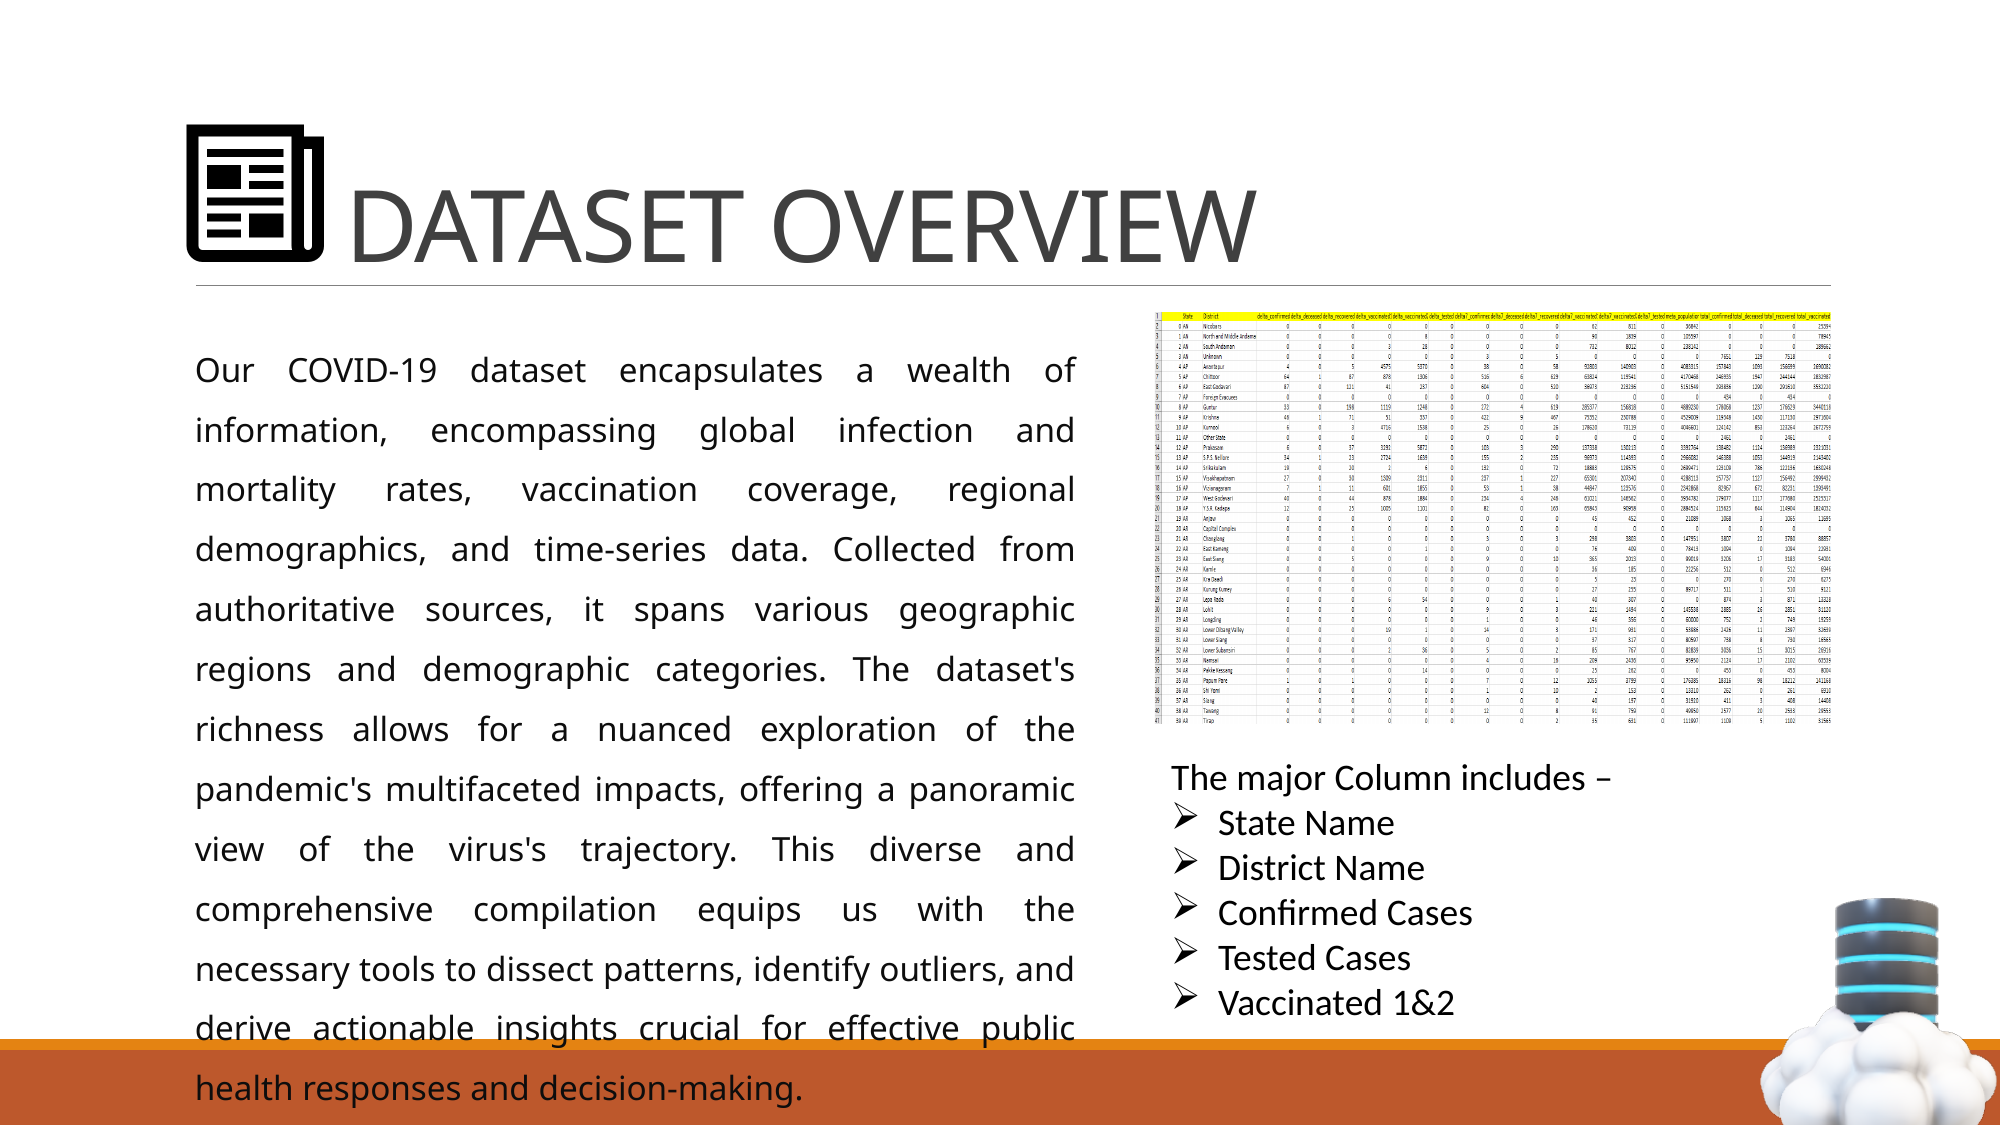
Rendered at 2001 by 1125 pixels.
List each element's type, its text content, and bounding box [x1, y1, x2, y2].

picture [1758, 892, 2000, 1125]
picture [1154, 311, 1832, 725]
text_box Our COVID-19 dataset encapsulates a wealth of information, encompassing global infection and mortality rates, vaccination coverage, regional demographics, and time-series data. Collected from authoritative sources, it spans various geographic regions and demographic categories. The dataset's richness allows for a nuanced exploration of the pandemic's multifaceted impacts, offering a panoramic view of the virus's trajectory. This diverse and comprehensive compilation equips us with the necessary tools to dissect patterns, identify outliers, and derive actionable insights crucial for effective public health responses and decision-making. [179, 261, 1092, 1115]
picture [157, 95, 353, 291]
text_box The major Column includes – State Name District Name Confirmed Cases Tested Cases Vaccinated 1&2 [1156, 745, 1786, 1076]
title DATASET OVERVIEW [330, 52, 1980, 290]
